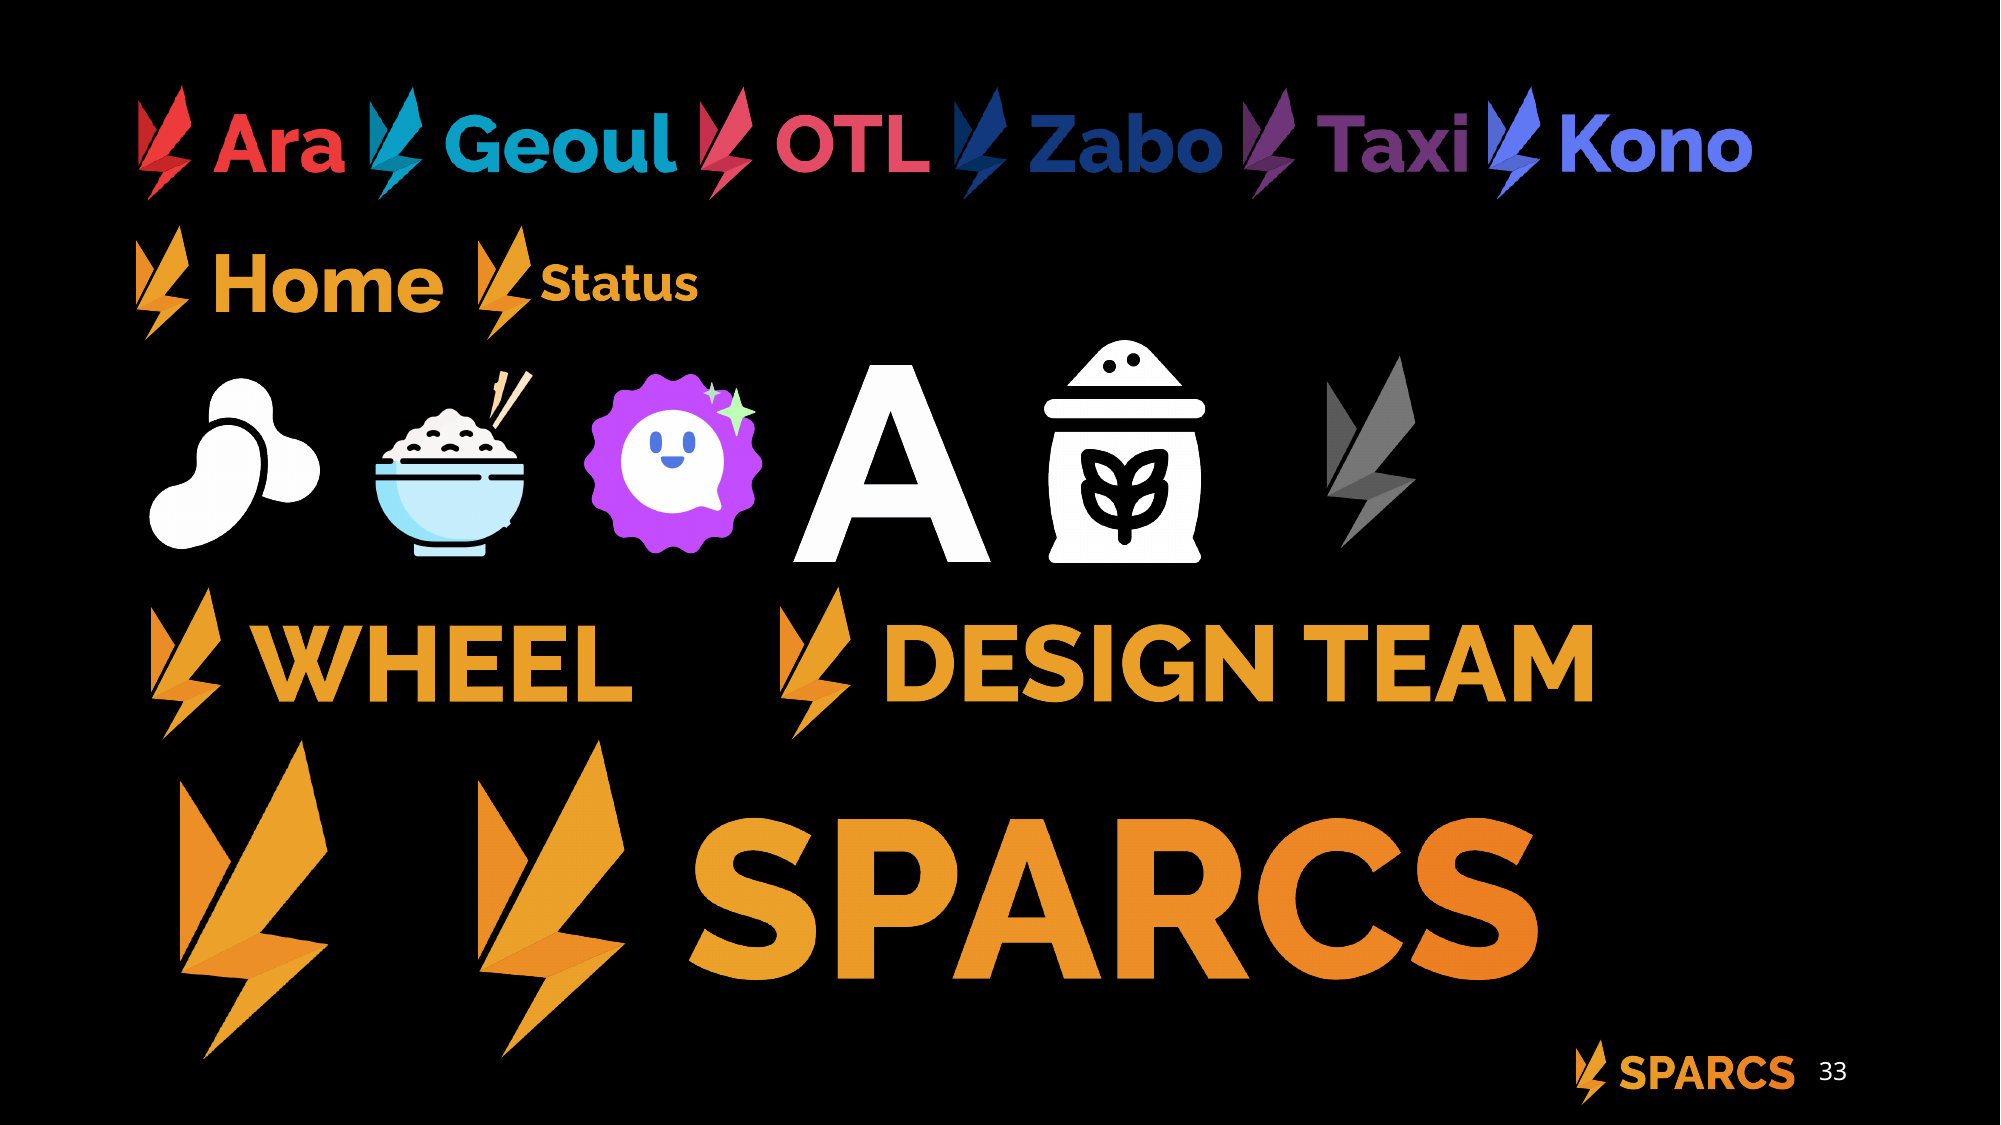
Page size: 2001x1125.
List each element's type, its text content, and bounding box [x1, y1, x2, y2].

picture [136, 365, 333, 562]
picture [953, 86, 1223, 200]
picture [793, 365, 991, 562]
picture [575, 365, 771, 562]
picture [151, 586, 1604, 1059]
picture [1013, 340, 1236, 563]
picture [356, 365, 552, 562]
picture [1488, 85, 1752, 200]
picture [382, 86, 679, 200]
picture [478, 225, 698, 341]
slide_number 33 [1760, 1042, 1863, 1103]
picture [1259, 340, 1483, 563]
picture [136, 225, 448, 341]
picture [367, 86, 411, 200]
picture [700, 86, 932, 201]
picture [136, 85, 346, 201]
picture [1576, 1039, 1798, 1106]
picture [1243, 86, 1467, 200]
